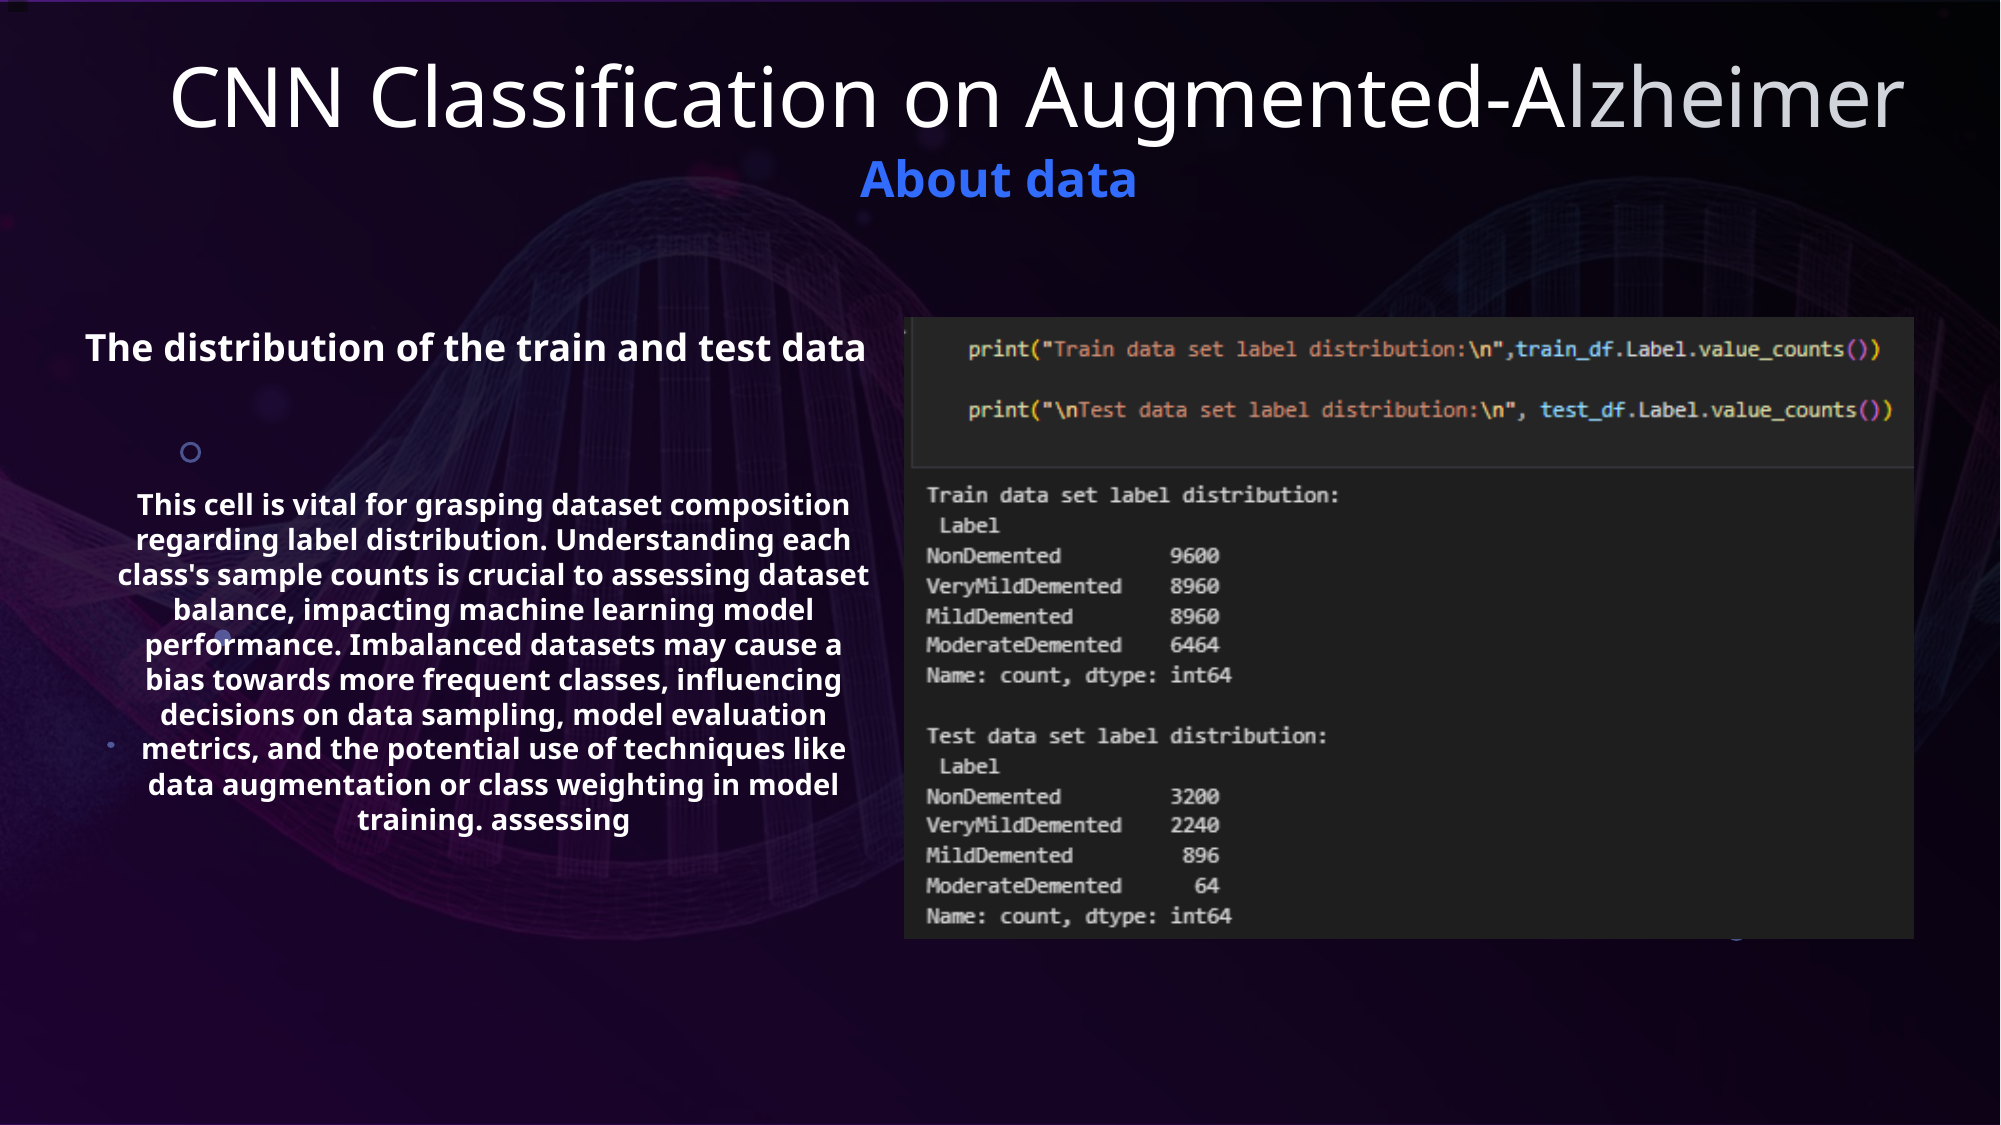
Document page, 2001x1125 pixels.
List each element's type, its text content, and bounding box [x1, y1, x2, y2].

text_box The distribution of the train and test data [70, 317, 883, 377]
text_box This cell is vital for grasping dataset composition regarding label distribution. Understanding each class's sample counts is crucial to assessing dataset balance, impacting machine learning model performance. Imbalanced datasets may cause a bias towards more frequent classes, influencing decisions on data sampling, model evaluation metrics, and the potential use of techniques like data augmentation or class weighting in model training. assessing [98, 478, 890, 844]
text_box CNN Classification on Augmented-Alzheimer [0, 48, 2000, 177]
text_box About data [845, 177, 1155, 215]
picture [904, 316, 1914, 939]
